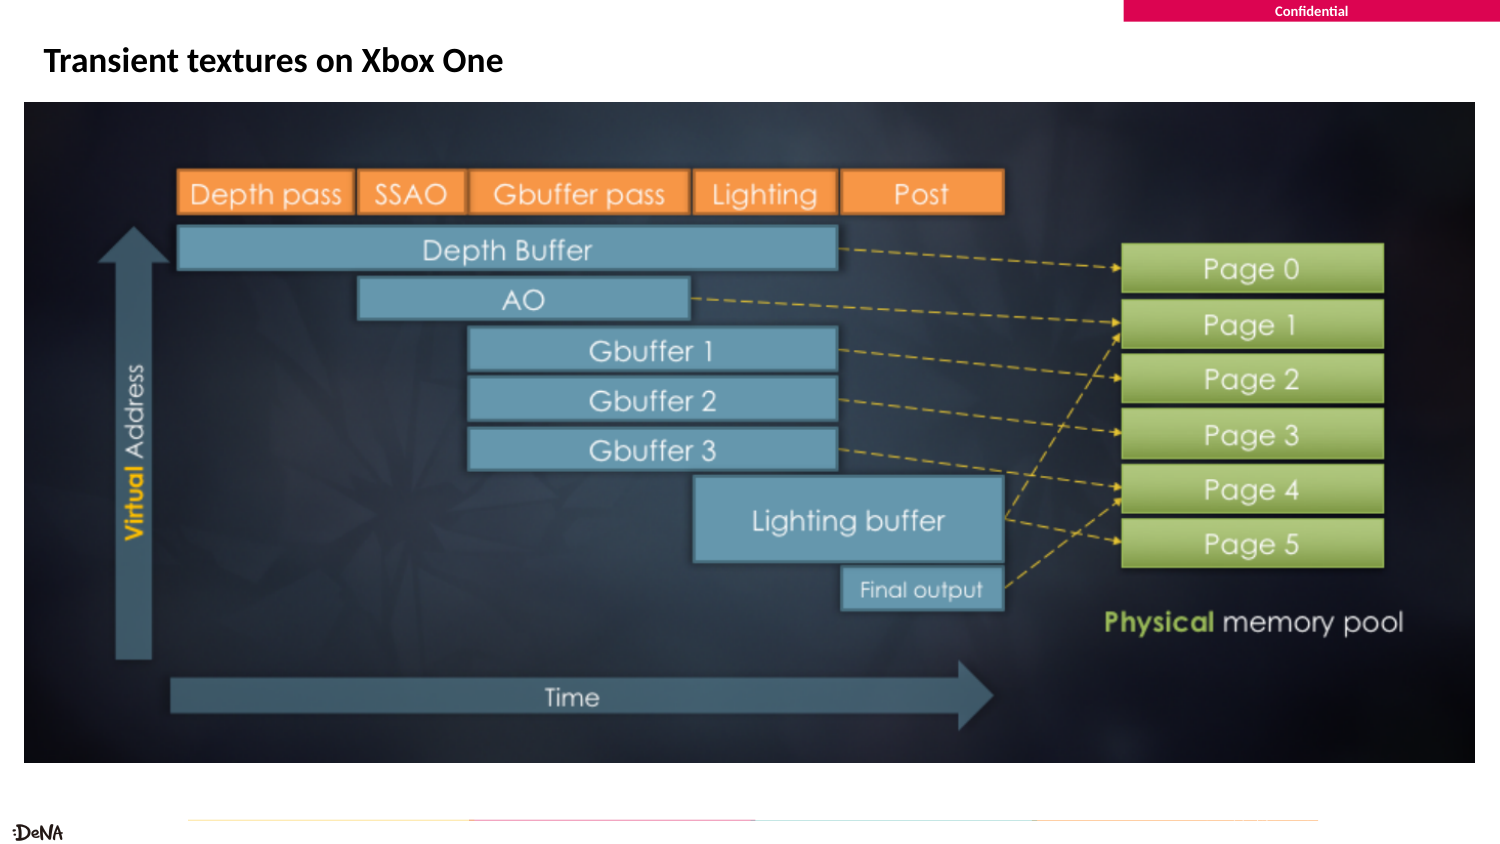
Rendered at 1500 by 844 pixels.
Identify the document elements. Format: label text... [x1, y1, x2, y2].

picture [24, 102, 1476, 764]
picture [12, 824, 63, 841]
title Transient textures on Xbox One [35, 27, 1307, 78]
